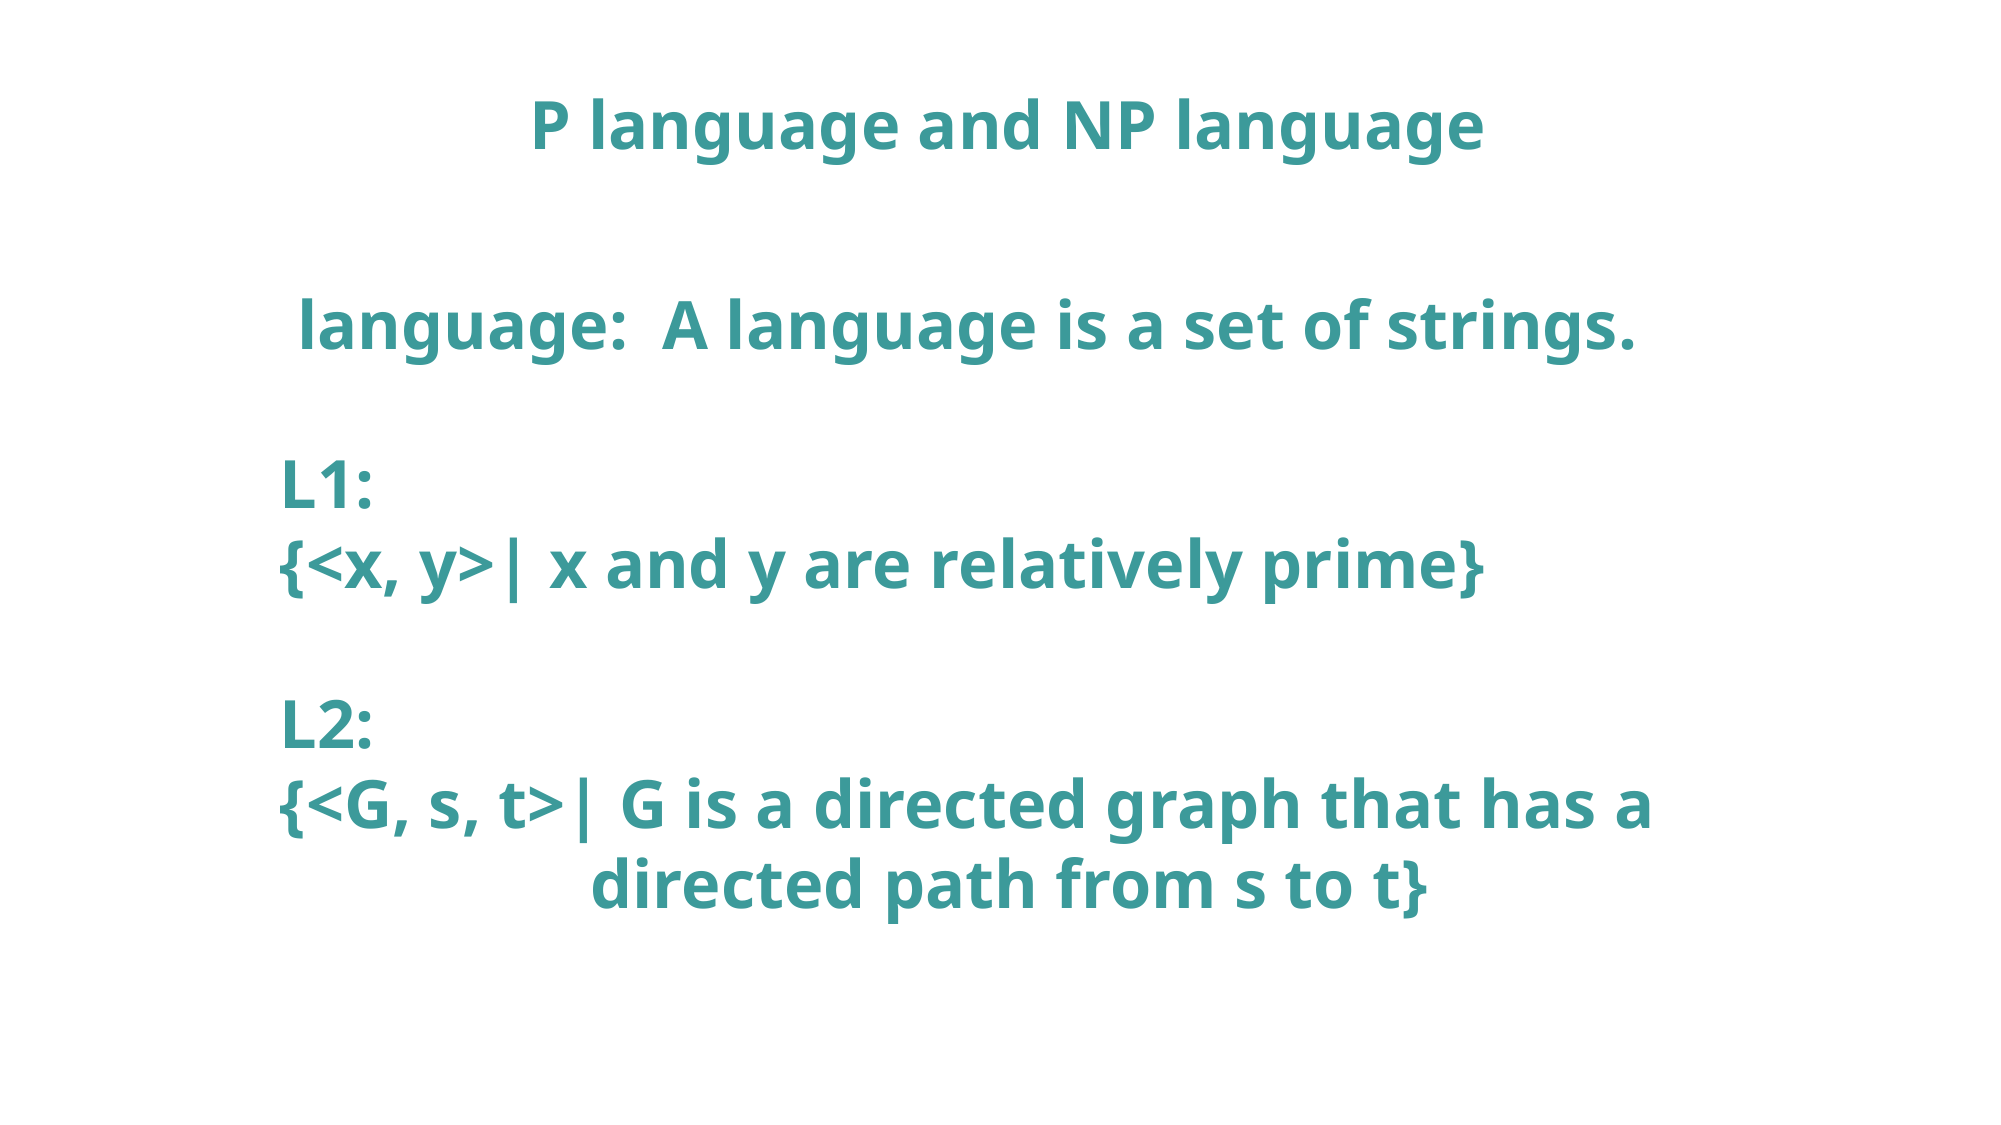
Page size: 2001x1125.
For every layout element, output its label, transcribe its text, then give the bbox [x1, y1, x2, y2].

text_box language: A language is a set of strings. L1: {<x, y>| x and y are relatively prime} L2: {<G, s, t>| G is a directed graph that has a directed path from s to t} [265, 275, 1688, 1010]
text_box P language and NP language [497, 75, 1503, 170]
